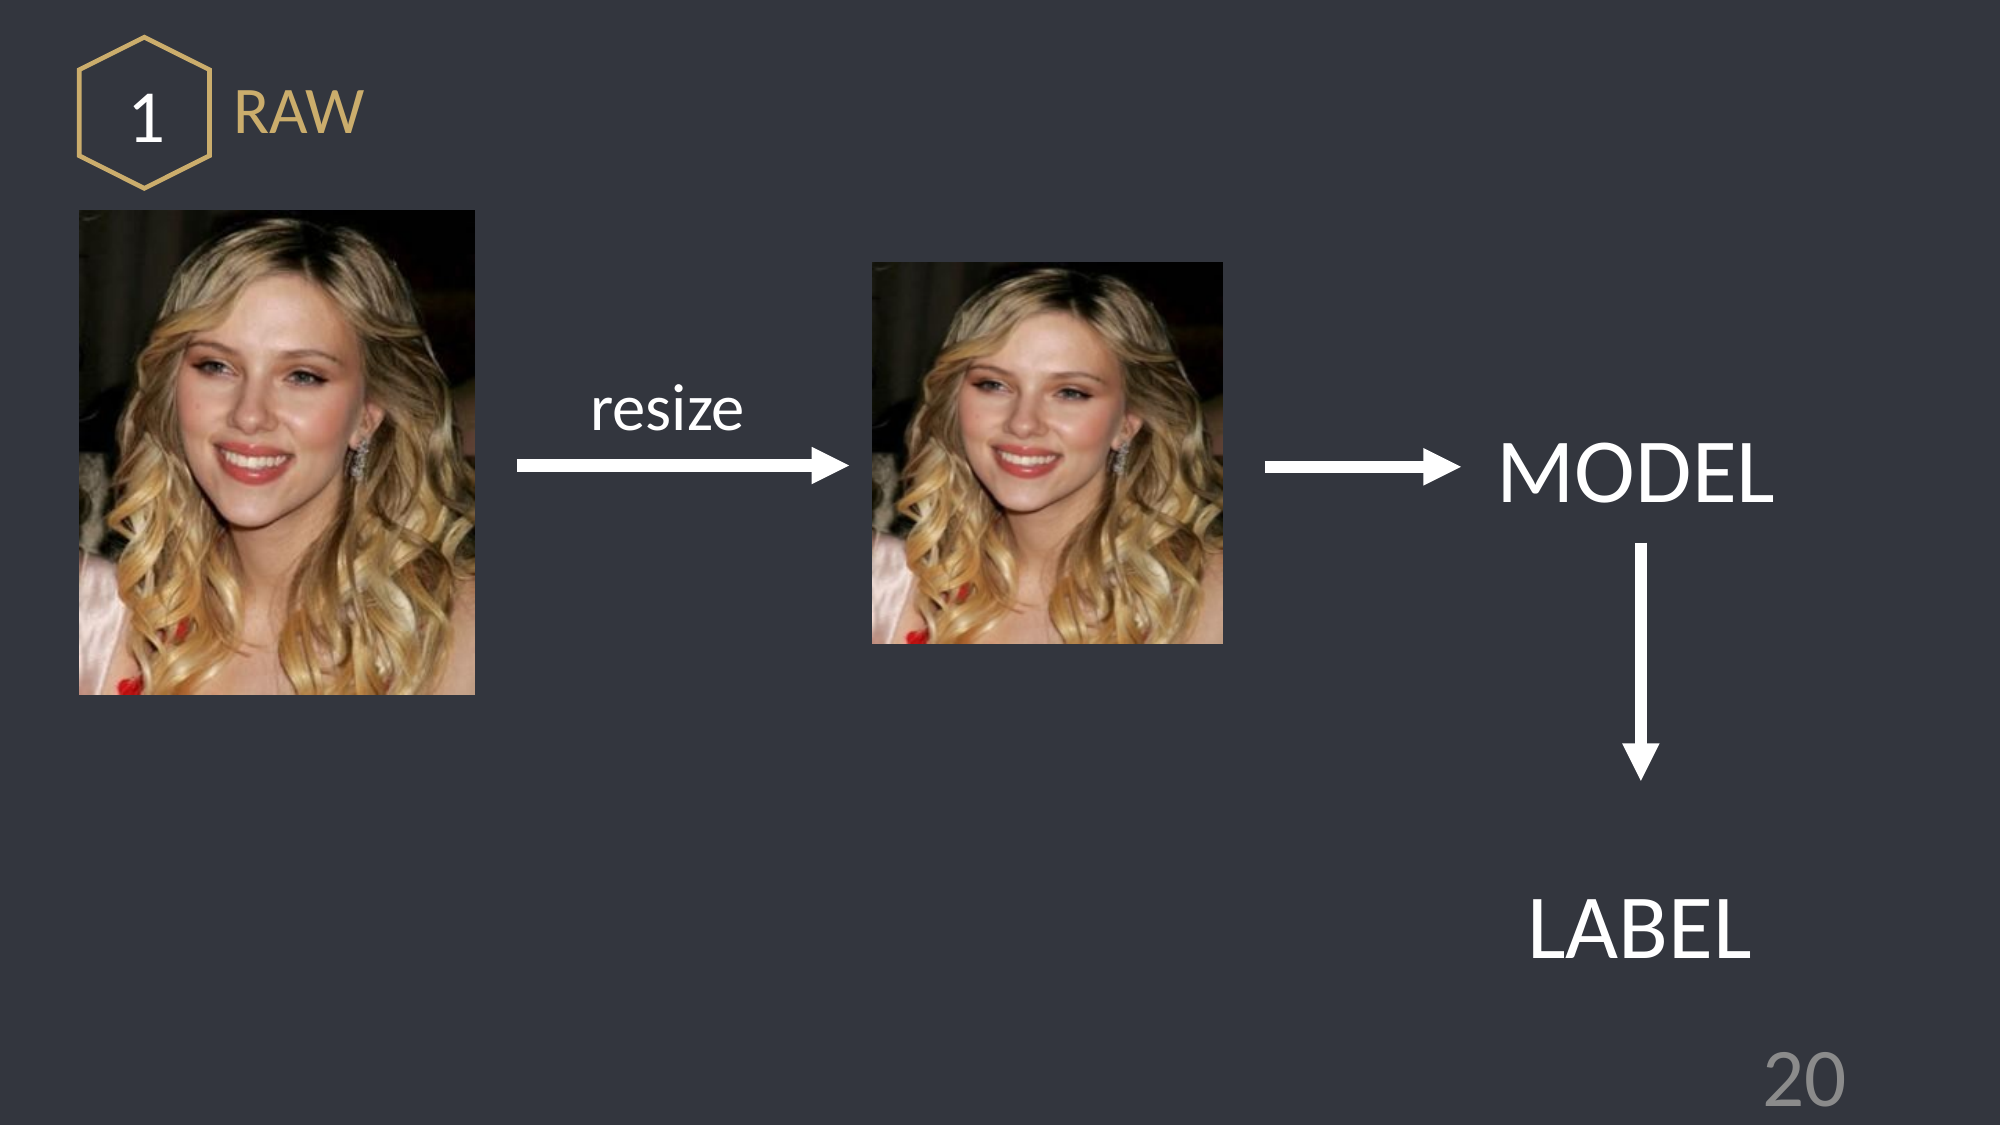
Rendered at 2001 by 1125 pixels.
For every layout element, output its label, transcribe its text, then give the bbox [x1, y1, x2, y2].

picture [79, 210, 475, 695]
text_box MODEL [1481, 403, 1832, 529]
text_box RAW [218, 59, 704, 155]
text_box resize [575, 356, 842, 452]
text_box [79, 37, 210, 189]
slide_number 20 [1412, 1042, 1863, 1103]
picture [872, 262, 1223, 644]
text_box LABEL [1512, 859, 1863, 985]
